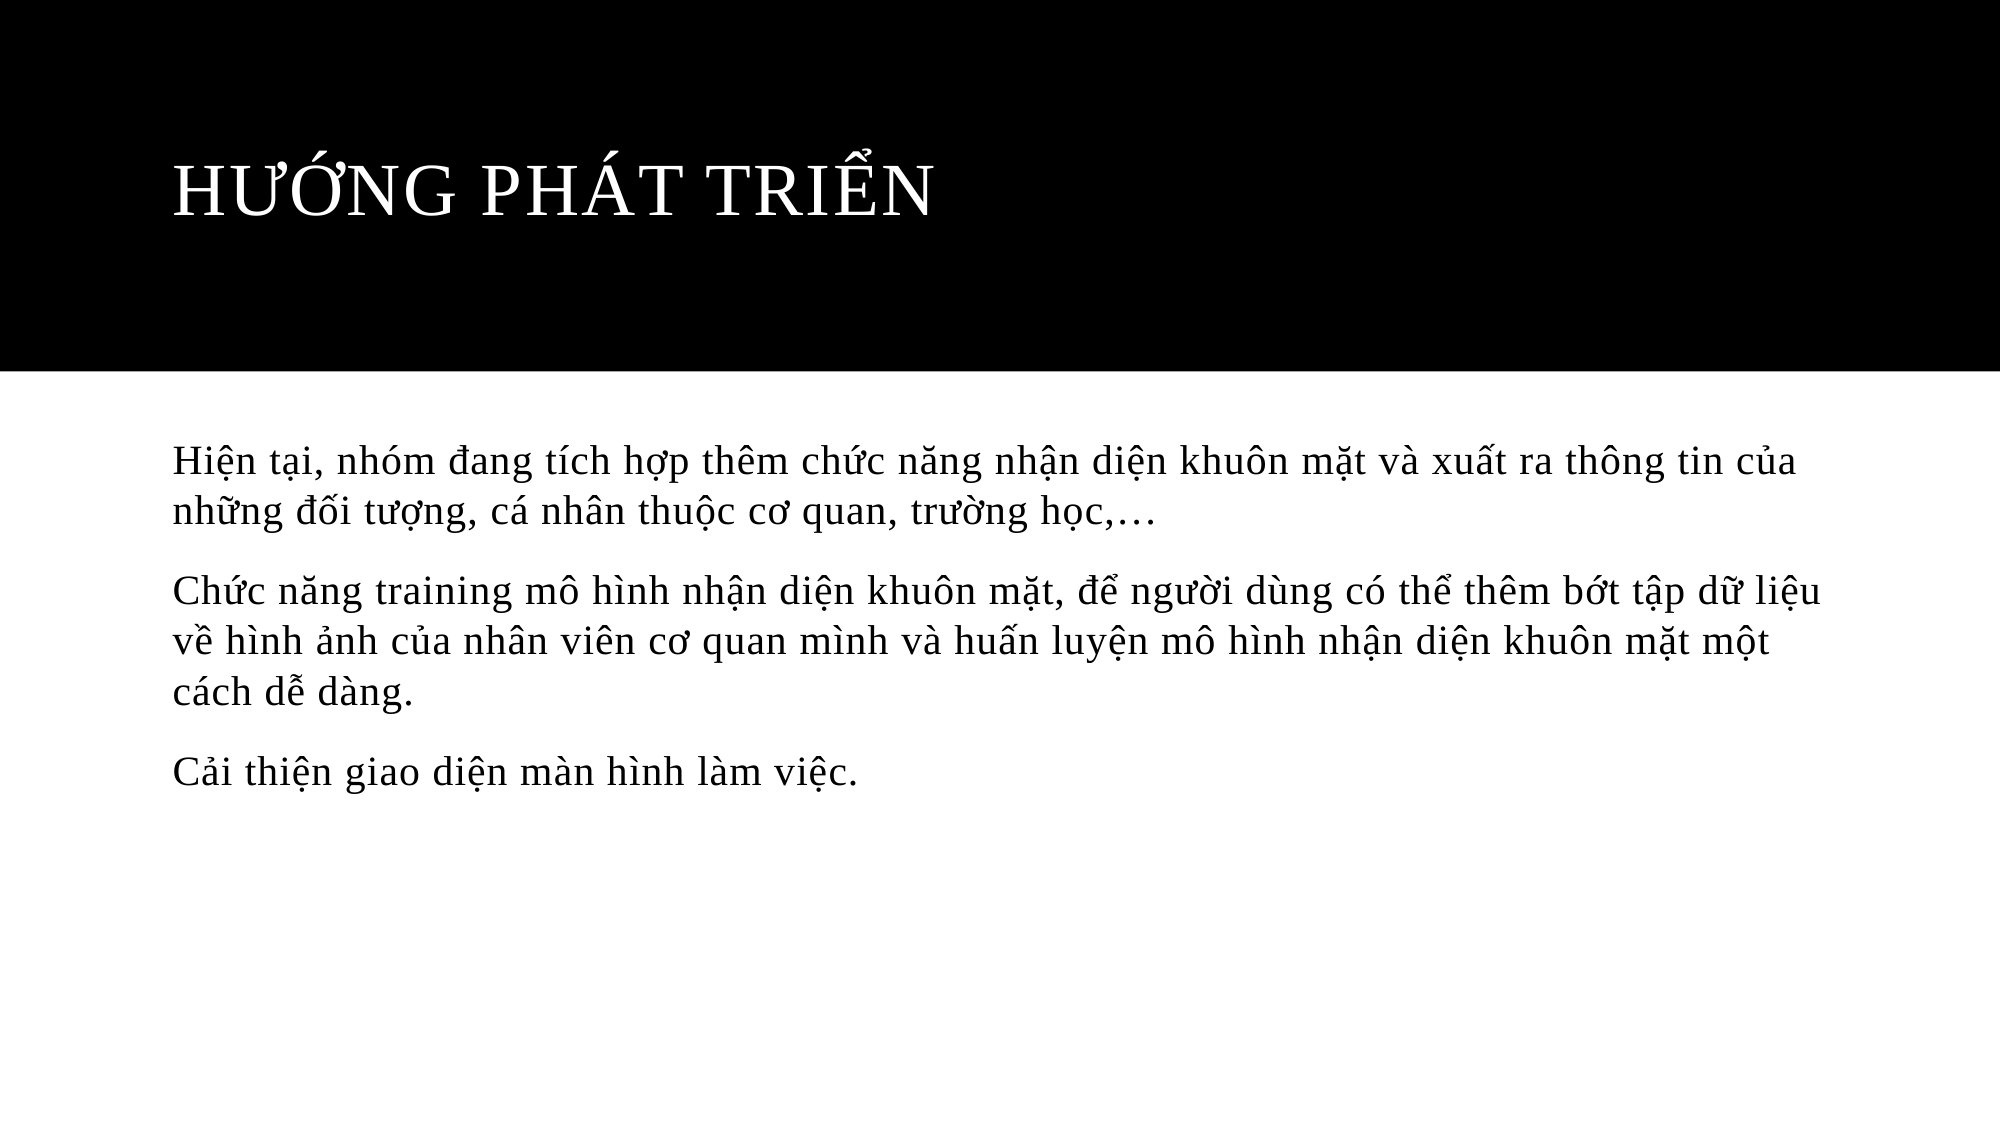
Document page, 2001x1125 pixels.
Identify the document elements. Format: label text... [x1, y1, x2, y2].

list Hiện tại, nhóm đang tích hợp thêm chức năng nhận diện khuôn mặt và xuất ra thông tin của những đối tượng, cá nhân thuộc cơ quan, trường học,… Chức năng training mô hình nhận diện khuôn mặt, để người dùng có thể thêm bớt tập dữ liệu về hình ảnh của nhân viên cơ quan mình và huấn luyện mô hình nhận diện khuôn mặt một cách dễ dàng. Cải thiện giao diện màn hình làm việc. [157, 424, 1842, 1014]
title Hướng phát triển [157, 52, 1842, 332]
